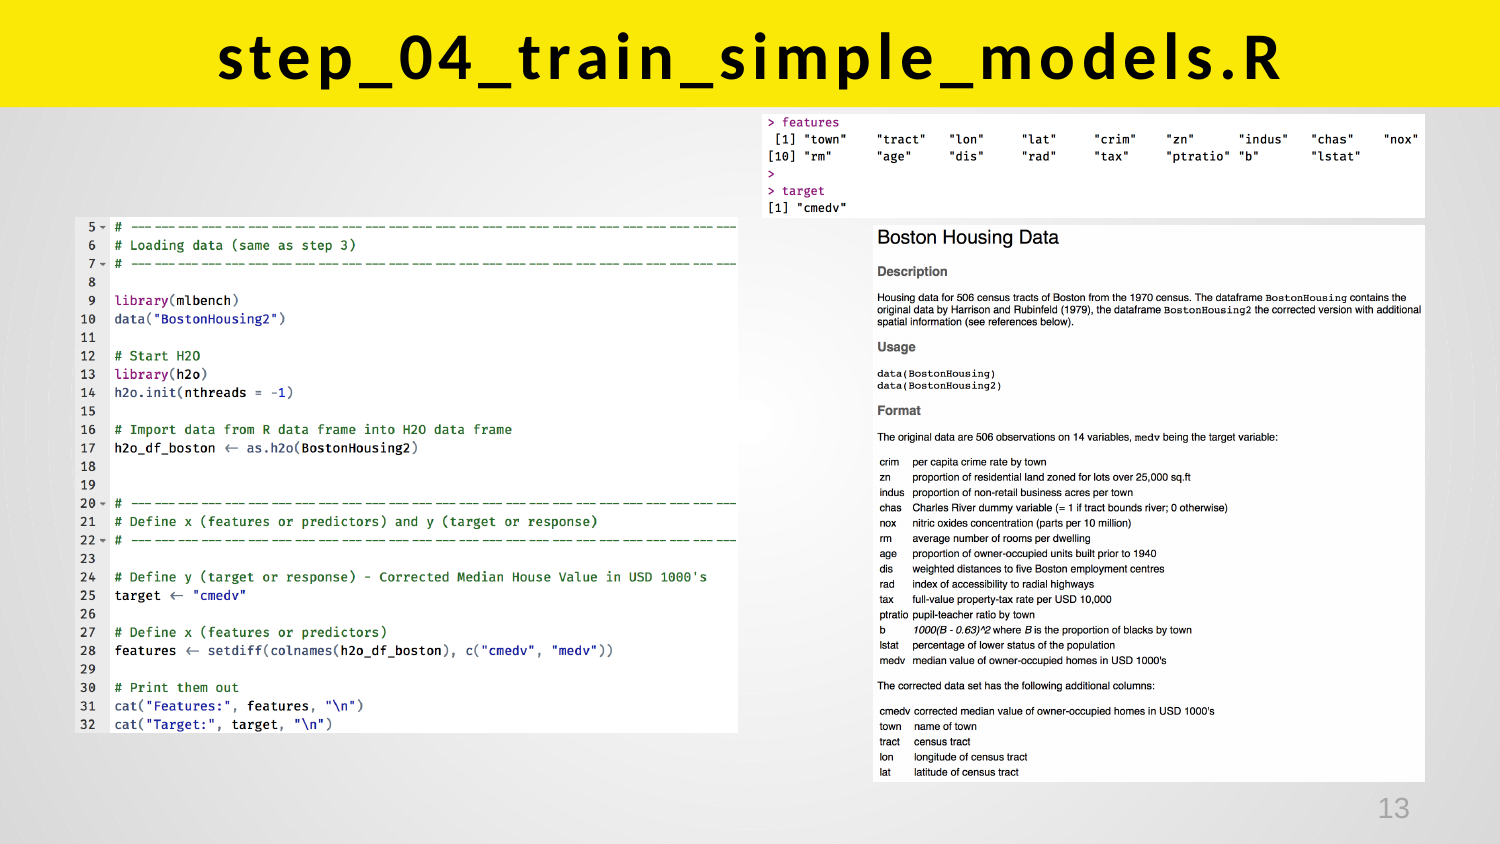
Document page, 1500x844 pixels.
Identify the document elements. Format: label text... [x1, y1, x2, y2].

picture [872, 224, 1426, 783]
title step_04_train_simple_models.R [75, 0, 1425, 108]
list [762, 113, 1426, 218]
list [74, 217, 738, 734]
slide_number 13 [1074, 788, 1425, 827]
